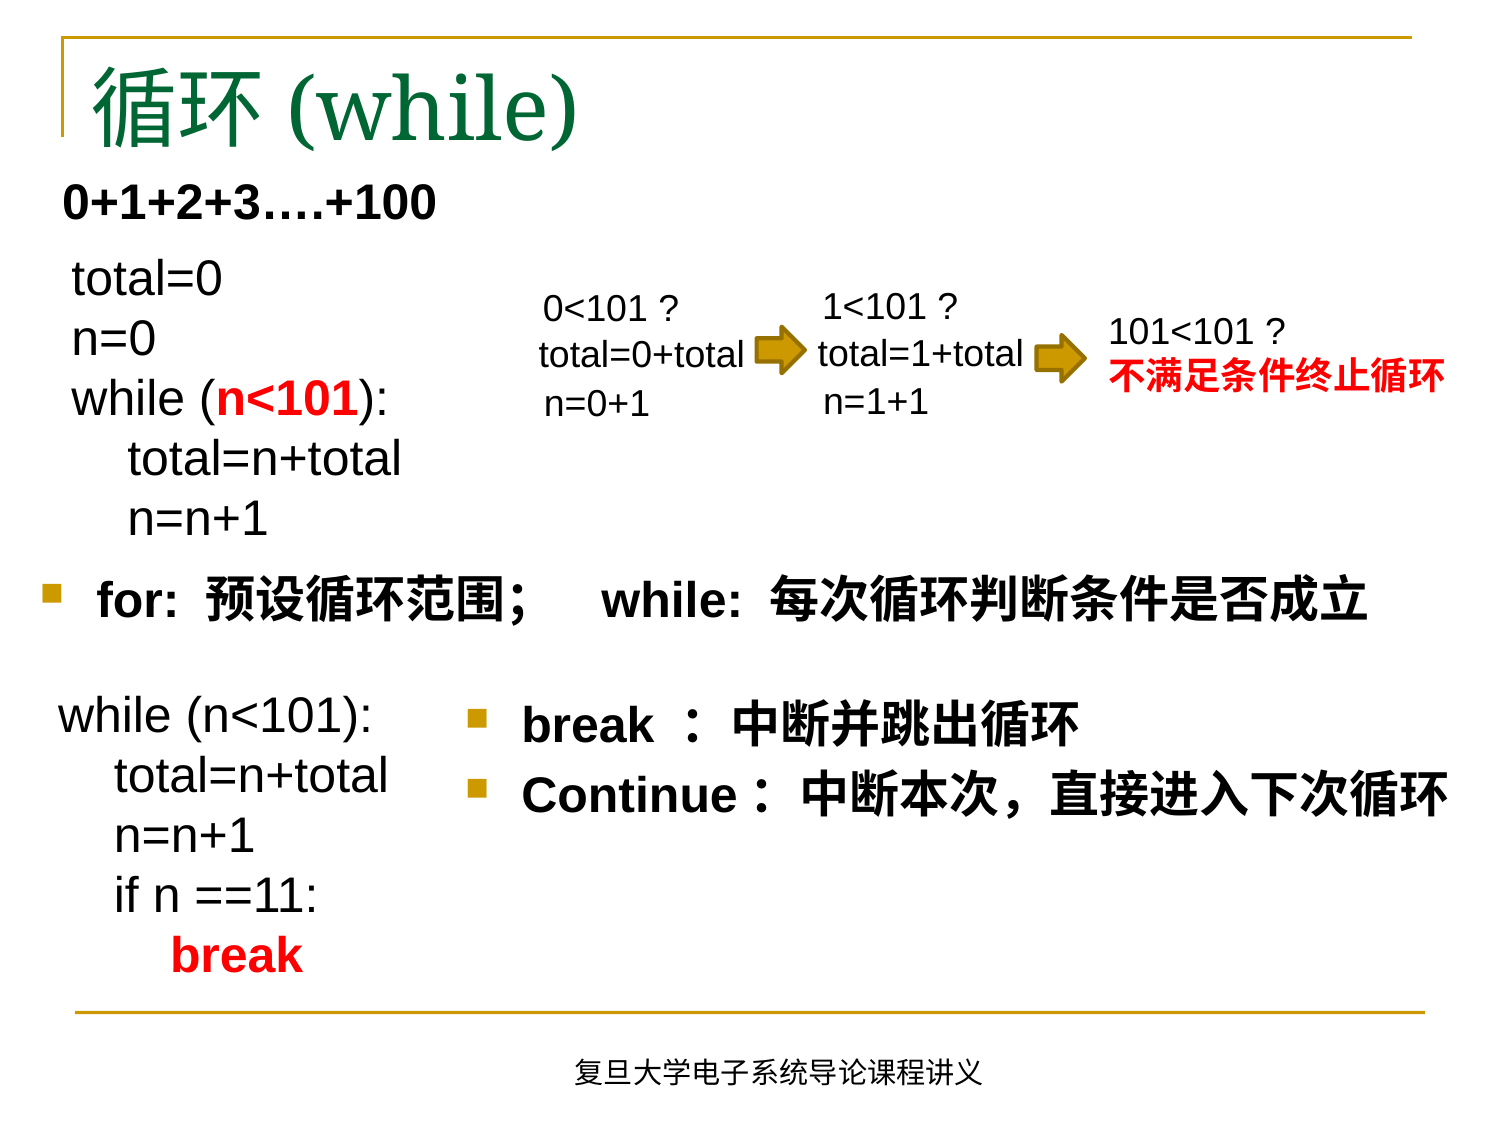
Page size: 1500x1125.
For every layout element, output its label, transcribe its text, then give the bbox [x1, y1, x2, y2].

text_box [792, 274, 1054, 431]
text_box total=0 n=0 while (n<101): total=n+total n=n+1 [56, 237, 670, 553]
text_box [1057, 333, 1087, 384]
title 循环(while) [74, 45, 1426, 185]
text_box 101<101 ? 不满足条件终止循环 [1093, 299, 1500, 405]
text_box [778, 324, 787, 376]
text_box 0+1+2+3….+100 [47, 161, 478, 237]
text_box while (n<101): total=n+total n=n+1 if n ==11: break [43, 675, 602, 991]
text_box break ：中断并跳出循环 Continue：中断本次，直接进入下次循环 [449, 685, 1500, 777]
text_box for: 预设循环范围； while: 每次循环判断条件是否成立 [24, 560, 1500, 652]
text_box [513, 276, 774, 433]
